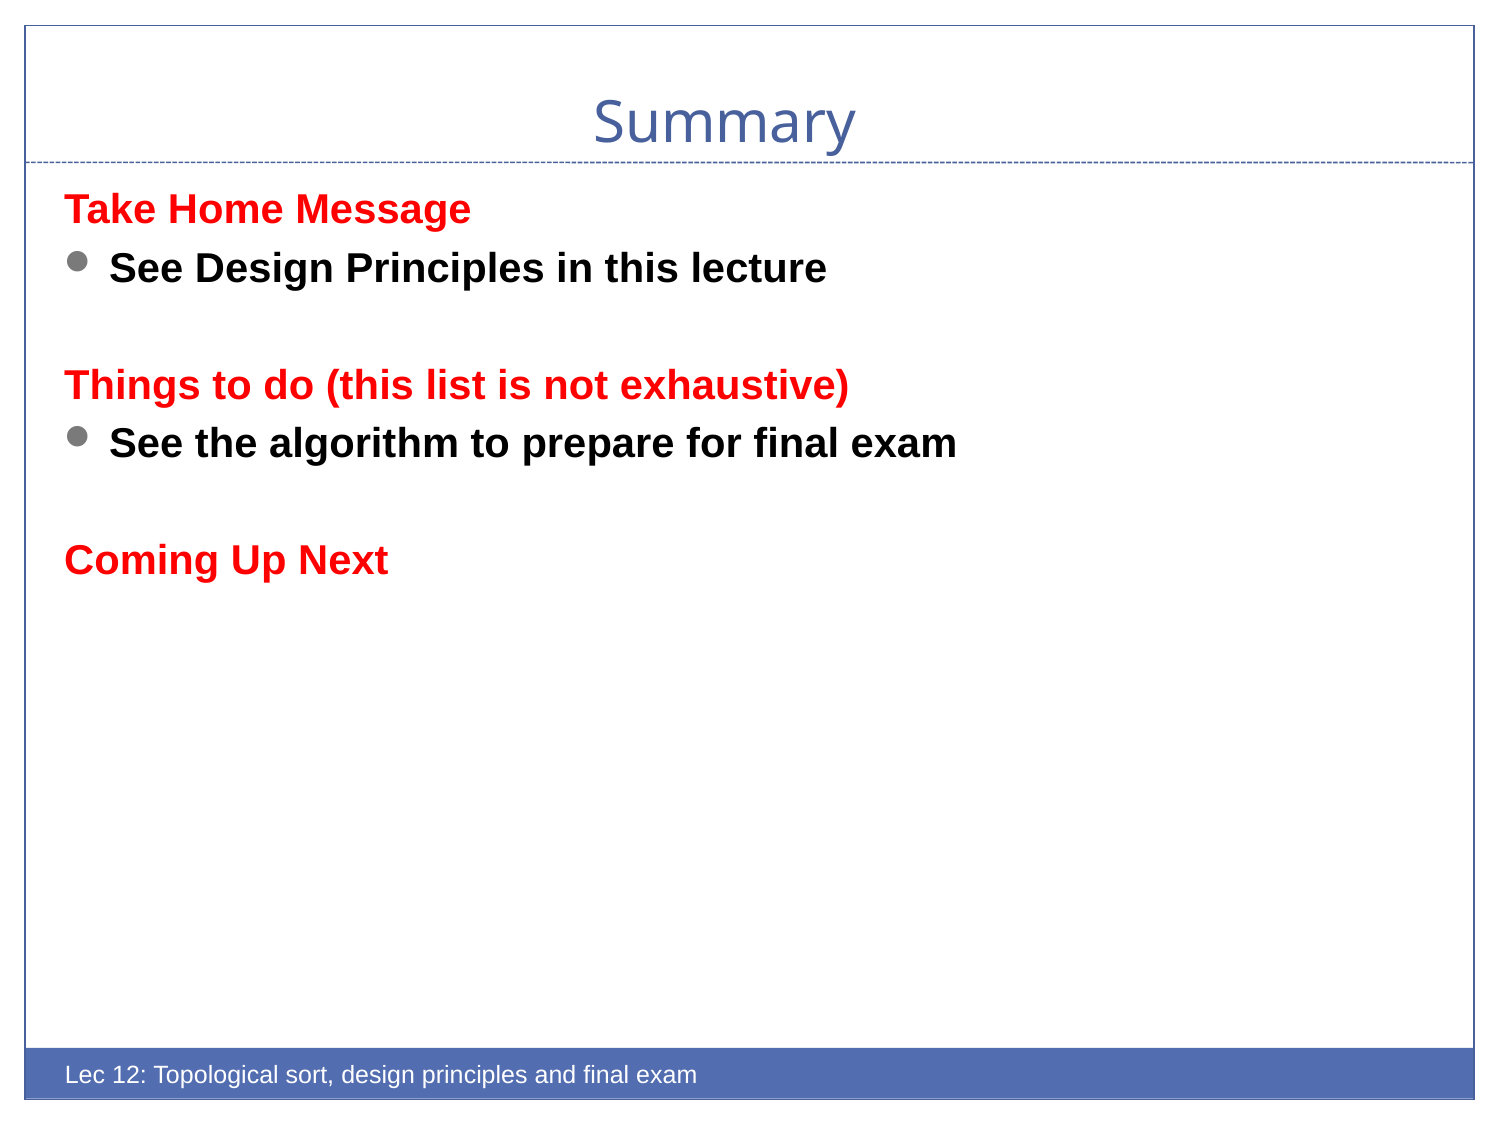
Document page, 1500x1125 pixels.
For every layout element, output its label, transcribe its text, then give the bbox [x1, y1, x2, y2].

footer Lec 12: Topological sort, design principles and final exam [50, 1051, 800, 1112]
title Summary [0, 37, 1463, 162]
list Take Home Message See Design Principles in this lecture Things to do (this list is not exhaustive) See the algorithm to prepare for final exam Coming Up Next [49, 174, 1438, 583]
